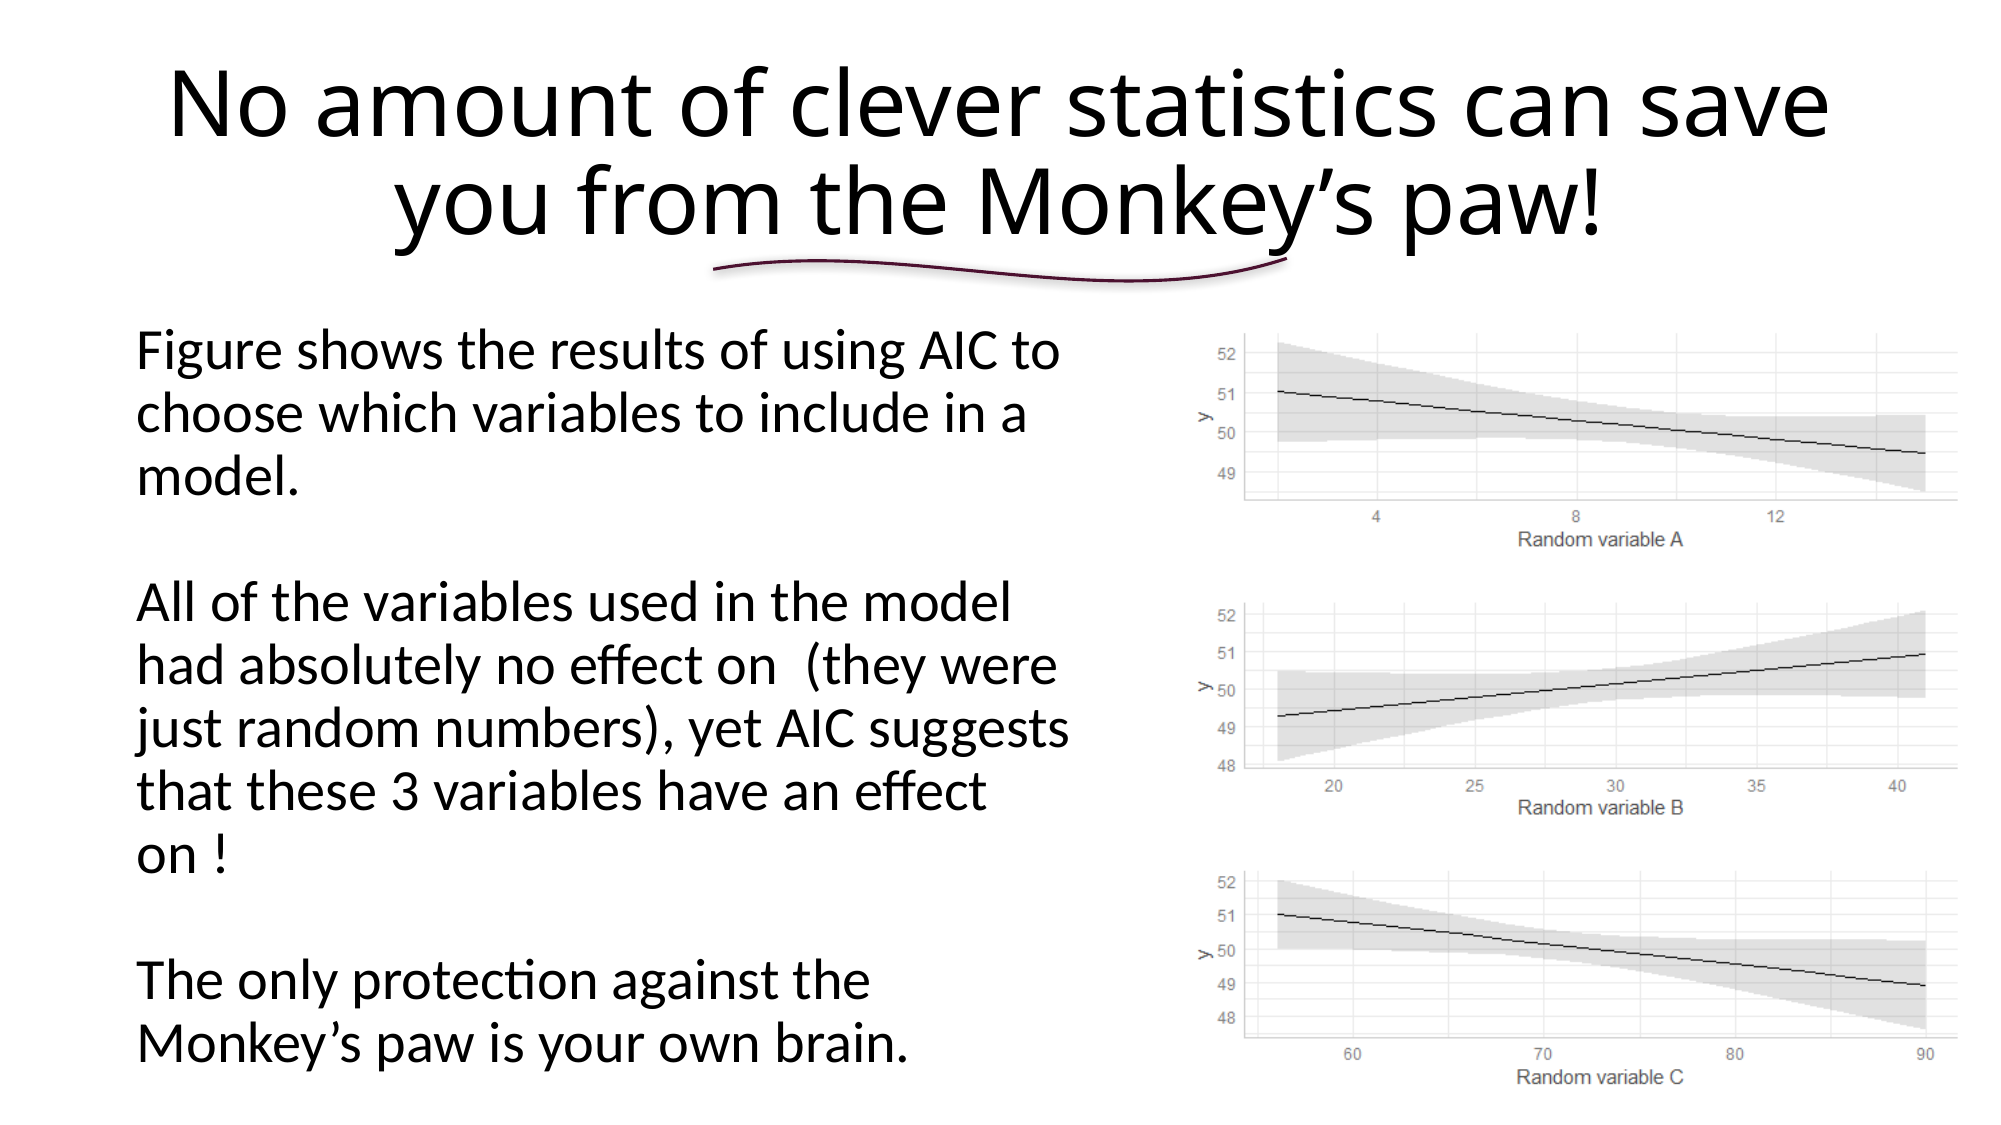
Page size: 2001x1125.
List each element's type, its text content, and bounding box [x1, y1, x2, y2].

picture [1173, 281, 1978, 1107]
title No amount of clever statistics can save you from the Monkey’s paw! [68, 42, 1932, 259]
text_box [713, 258, 1287, 281]
